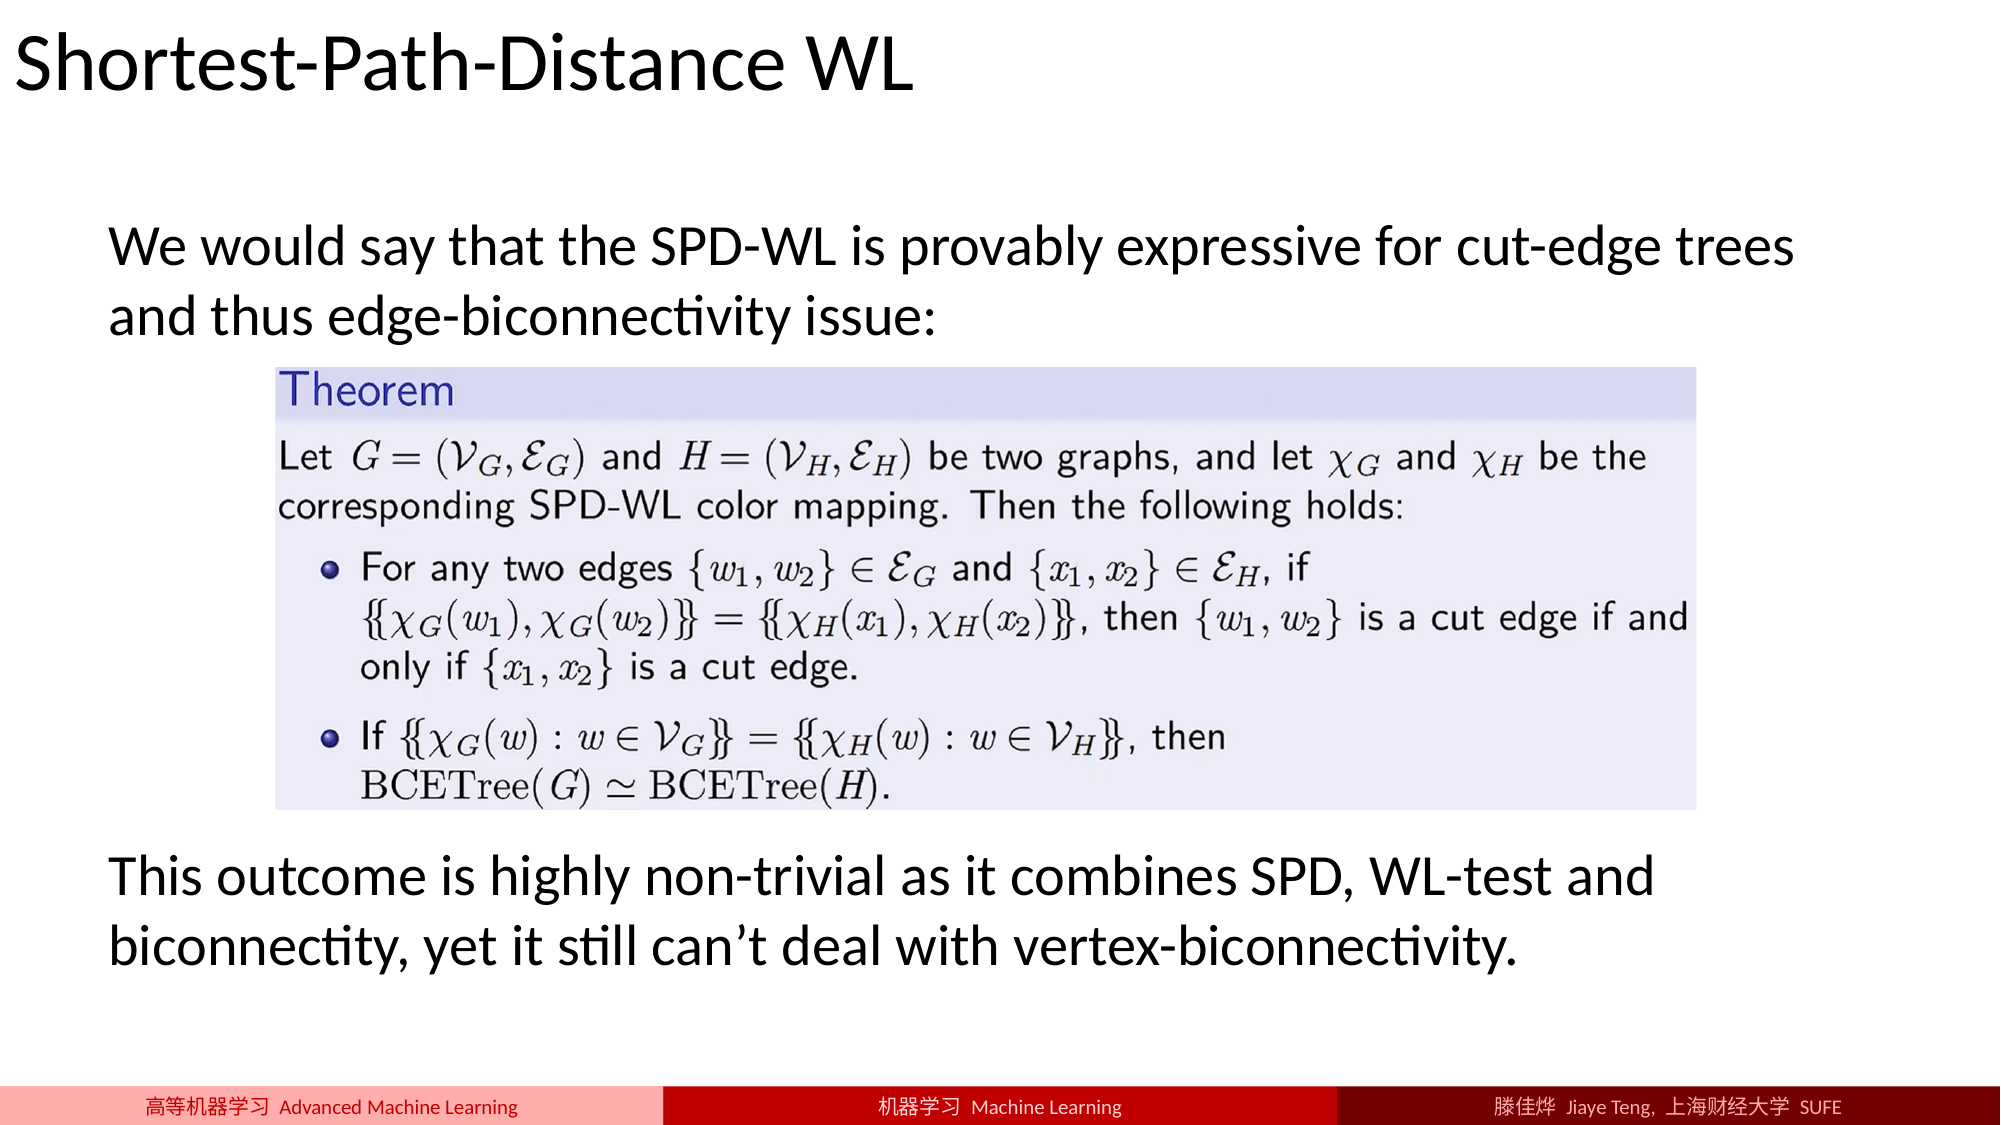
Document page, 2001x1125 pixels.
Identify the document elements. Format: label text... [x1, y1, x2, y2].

text_box Shortest-Path-Distance WL [0, 0, 1809, 115]
text_box 机器学习 Machine Learning [668, 1086, 1332, 1125]
text_box We would say that the SPD-WL is provably expressive for cut-edge trees and thus edge-biconnectivity issue: This outcome is highly non-trivial as it combines SPD, WL-test and biconnectity, yet it still can’t deal with vertex-biconnectivity. [93, 199, 1902, 985]
text_box [664, 1085, 1338, 1125]
text_box 滕佳烨 Jiaye Teng, 上海财经大学 SUFE [1336, 1086, 2000, 1125]
picture [274, 366, 1697, 810]
text_box 高等机器学习 Advanced Machine Learning [0, 1086, 664, 1125]
